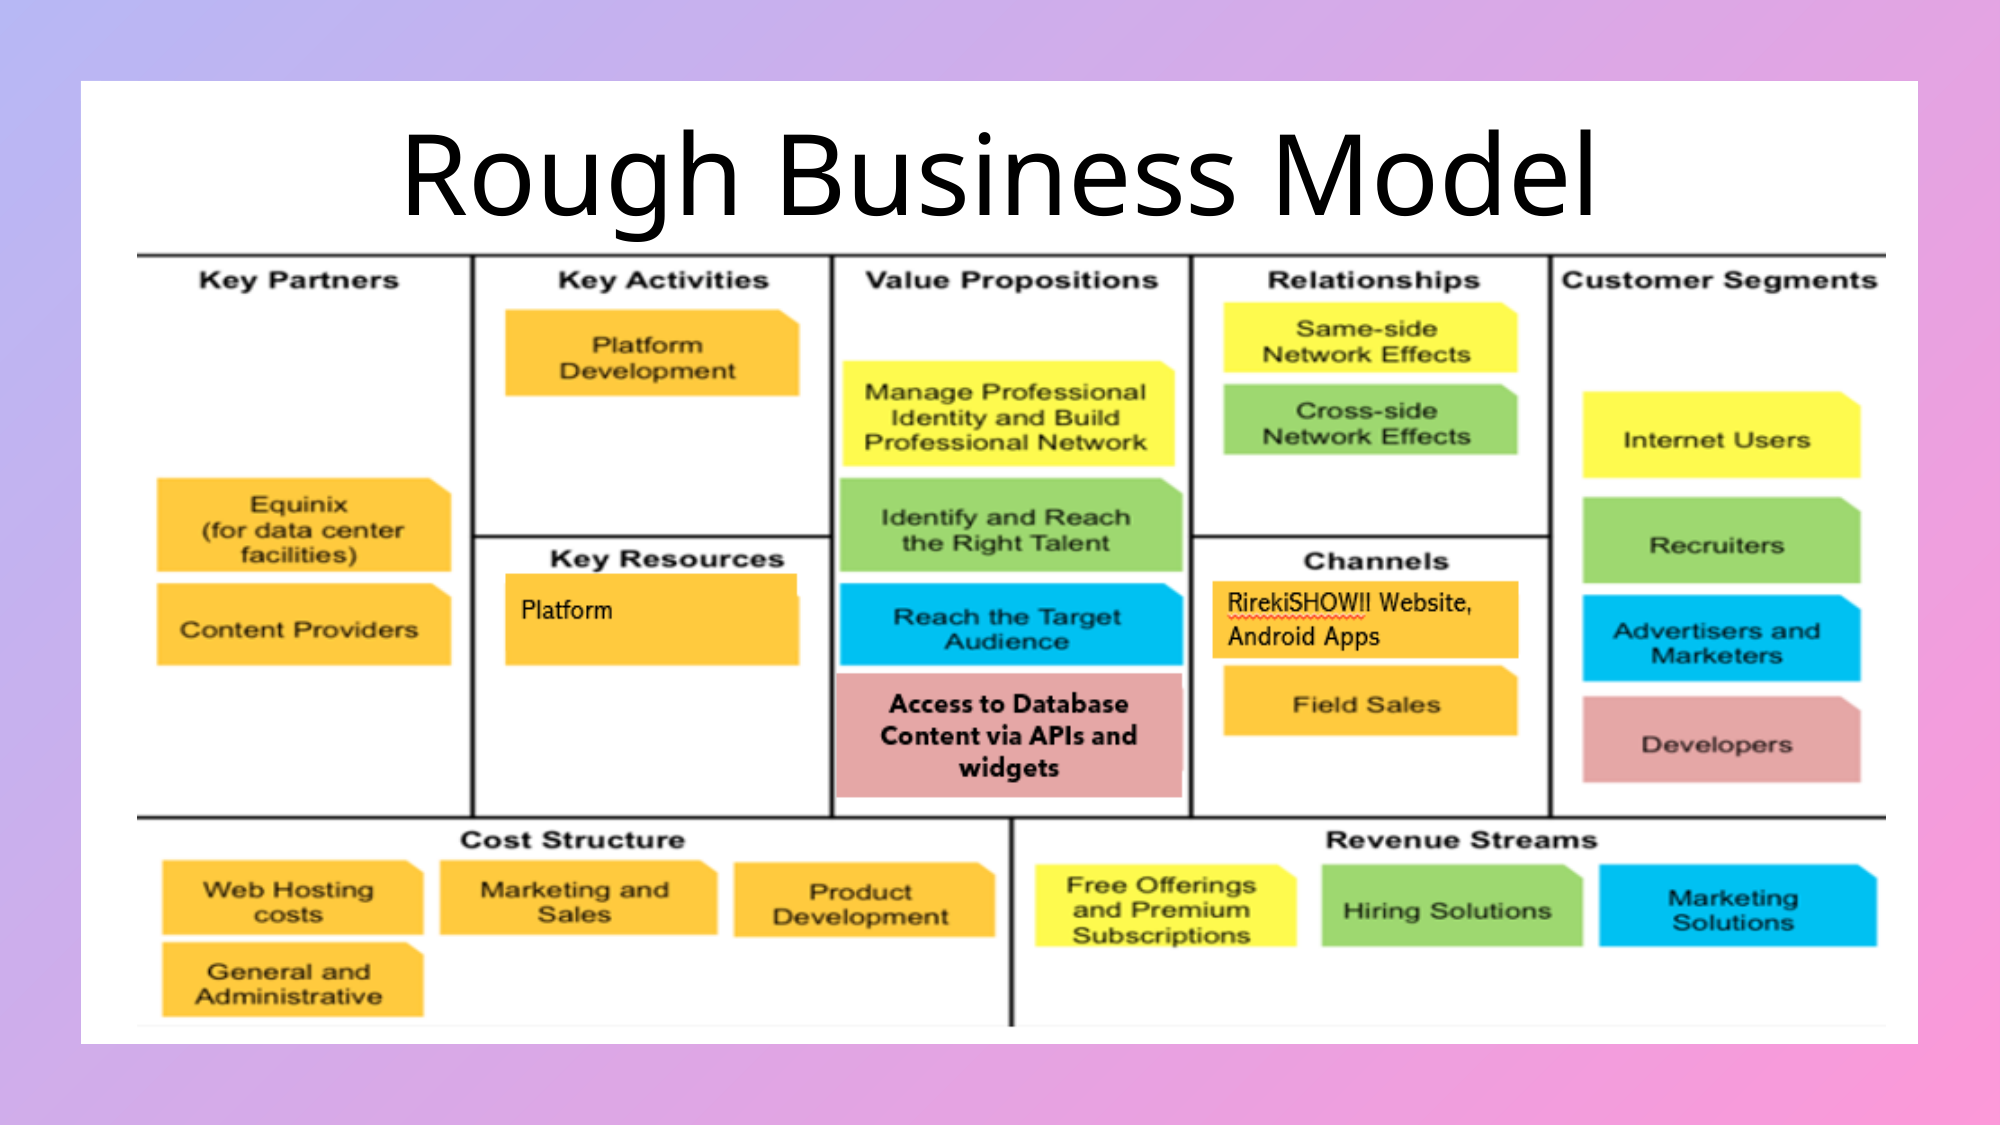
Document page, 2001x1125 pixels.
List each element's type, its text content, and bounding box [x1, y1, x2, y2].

picture [137, 247, 1886, 1029]
title Rough Business Model [249, 81, 1750, 247]
